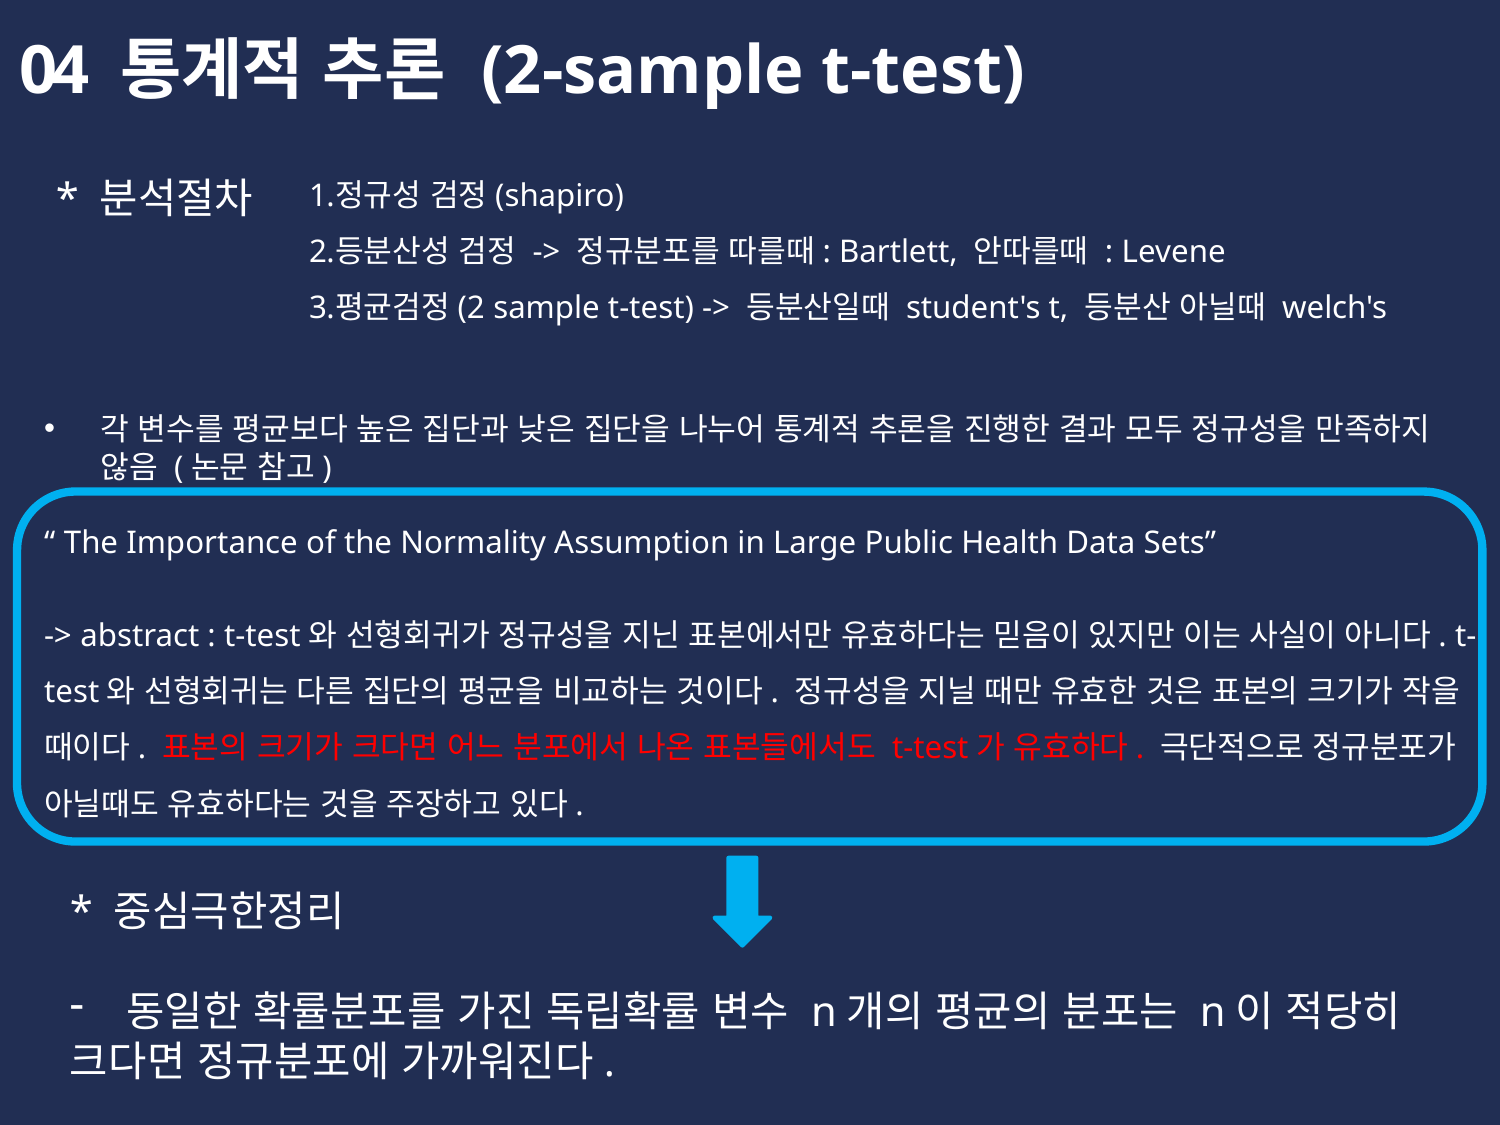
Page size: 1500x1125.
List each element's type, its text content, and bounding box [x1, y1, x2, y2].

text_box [4, 18, 1500, 116]
text_box 각 변수를 평균보다 높은 집단과 낮은 집단을 나누어 통계적 추론을 진행한 결과 모두 정규성을 만족하지 않음 (논문 참고) “ The Importance of the Normality Assumption in Large Public Health Data Sets” -> abstract : t-test와 선형회귀가 정규성을 지닌 표본에서만 유효하다는 믿음이 있지만 이는 사실이 아니다. t-test와 선형회귀는 다른 집단의 평균을 비교하는 것이다. 정규성을 지닐 때만 유효한 것은 표본의 크기가 작을 때이다. 표본의 크기가 크다면 어느 분포에서 나온 표본들에서도 t-test가 유효하다. 극단적으로 정규분포가 아닐때도 유효하다는 것을 주장하고 있다. [29, 402, 1495, 829]
text_box 정규성 검정(shapiro) 등분산성 검정 -> 정규분포를 따를때: Bartlett, 안따를때 : Levene 평균검정(2 sample t-test) -> 등분산일때 student's t, 등분산 아닐때 welch's [294, 149, 1483, 333]
text_box [14, 489, 1485, 844]
text_box * 분석절차 [41, 164, 269, 280]
text_box [712, 855, 773, 948]
text_box * 중심극한정리 동일한 확률분포를 가진 독립확률 변수 n개의 평균의 분포는 n이 적당히 크다면 정규분포에 가까워진다. [55, 876, 1417, 1092]
